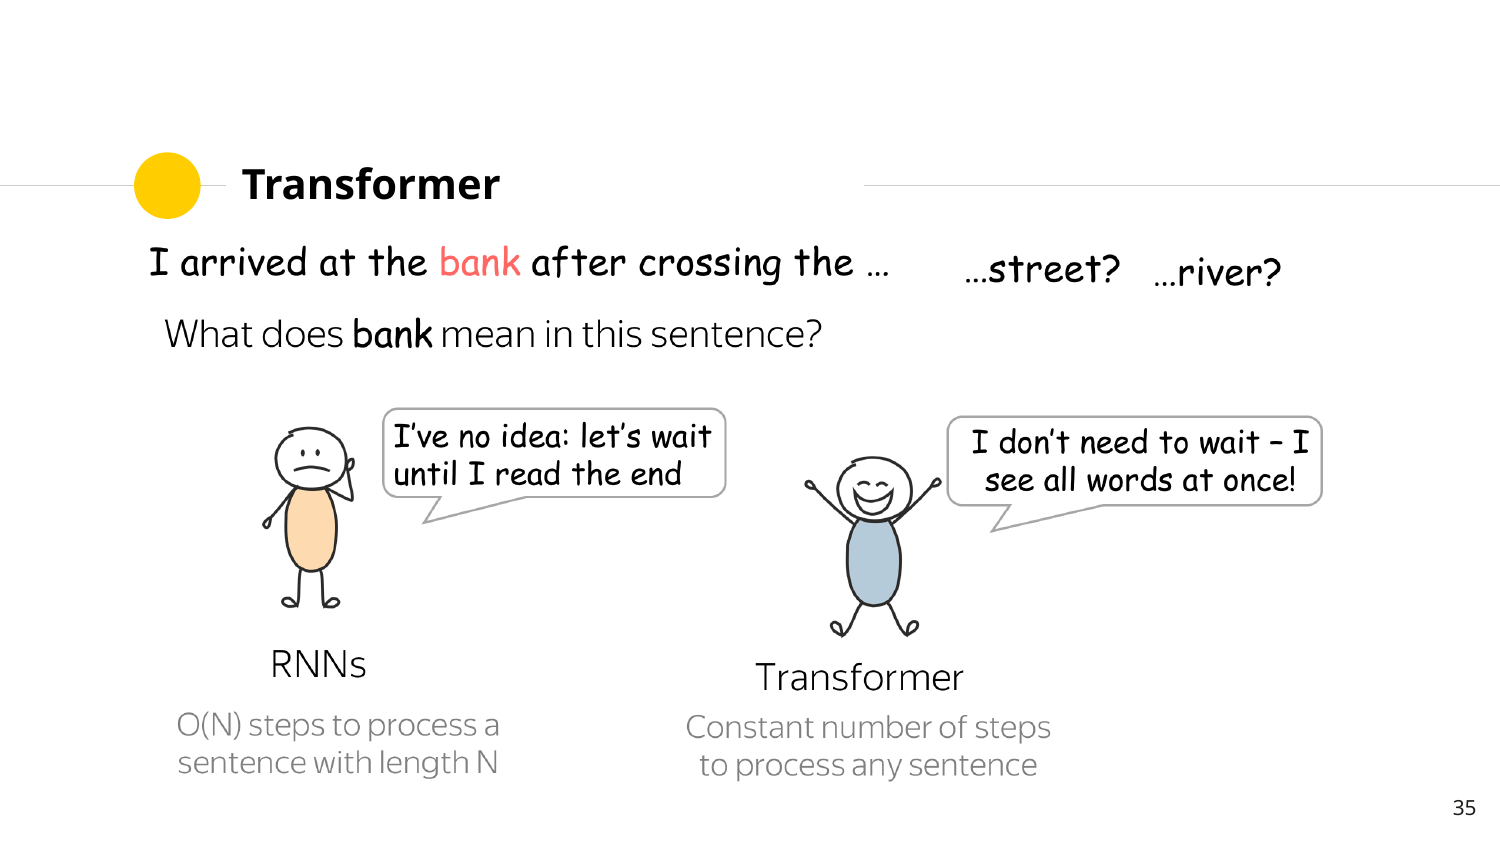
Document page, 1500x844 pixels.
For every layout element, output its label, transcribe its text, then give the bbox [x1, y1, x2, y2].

title Transformer [226, 146, 863, 219]
picture [139, 234, 1333, 790]
slide_number ‹#› [1401, 779, 1492, 844]
